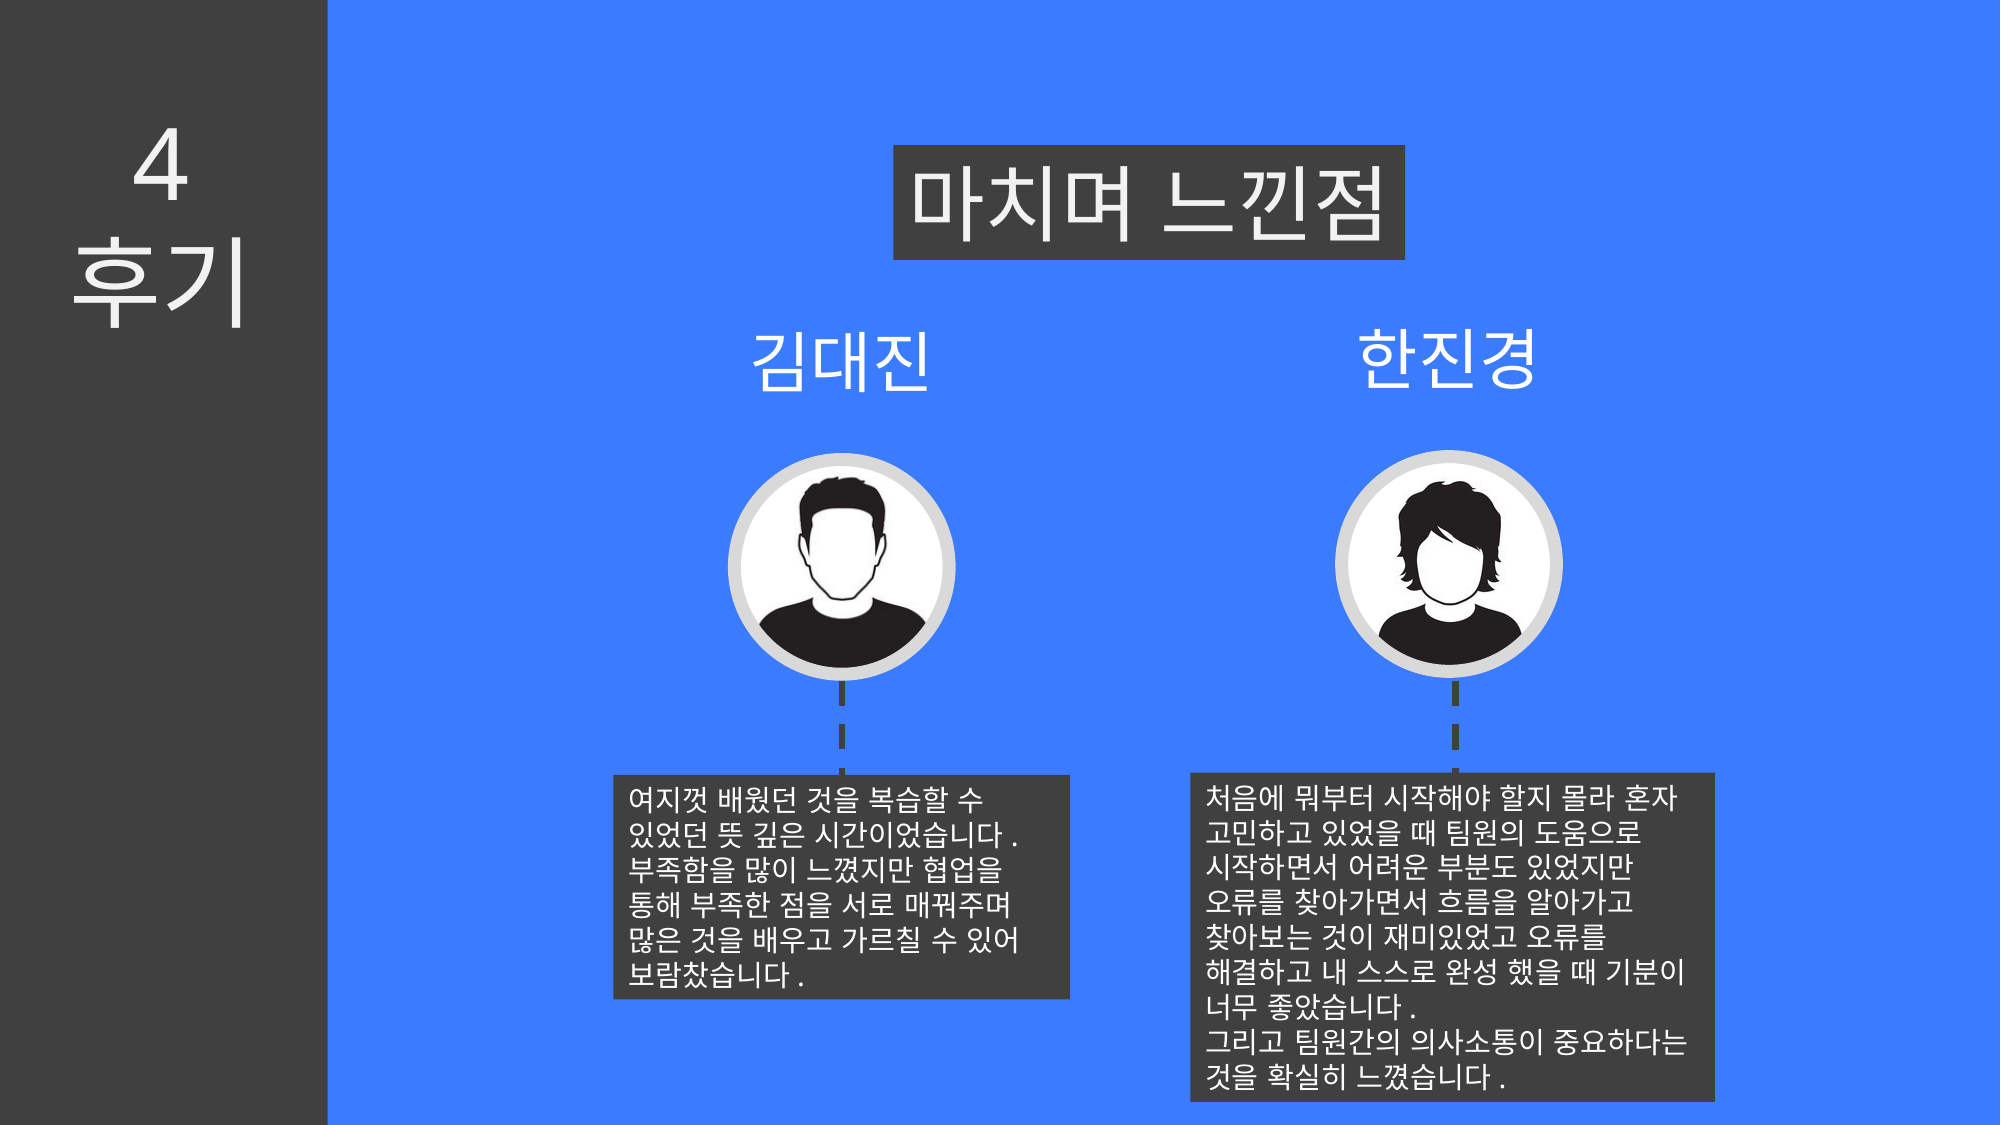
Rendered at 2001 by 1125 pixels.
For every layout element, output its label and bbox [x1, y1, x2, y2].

text_box [1190, 432, 1715, 1102]
text_box [613, 434, 1071, 1000]
text_box [893, 145, 1406, 260]
text_box [0, 0, 329, 1125]
text_box [1342, 310, 1556, 406]
text_box [734, 313, 949, 409]
